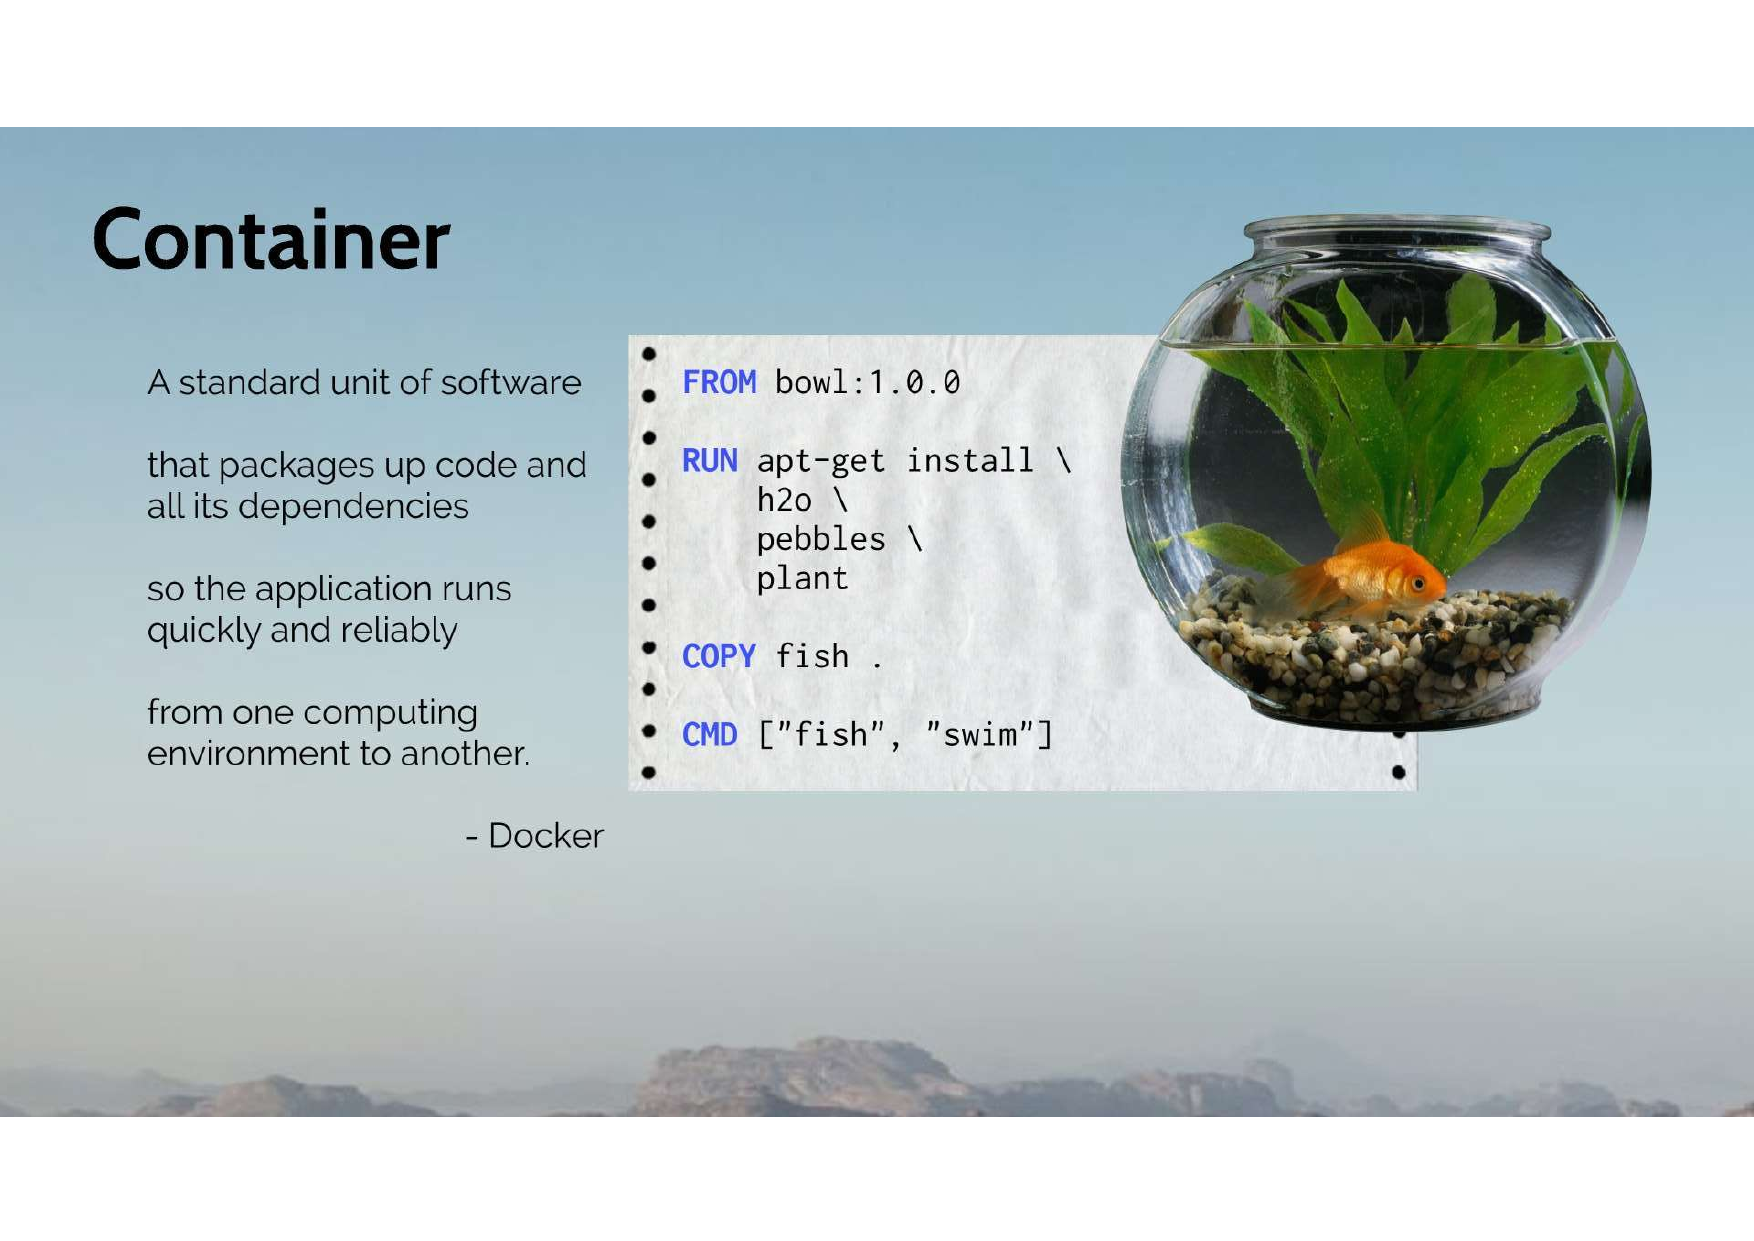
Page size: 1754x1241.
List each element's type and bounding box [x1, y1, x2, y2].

picture [0, 127, 1754, 1117]
